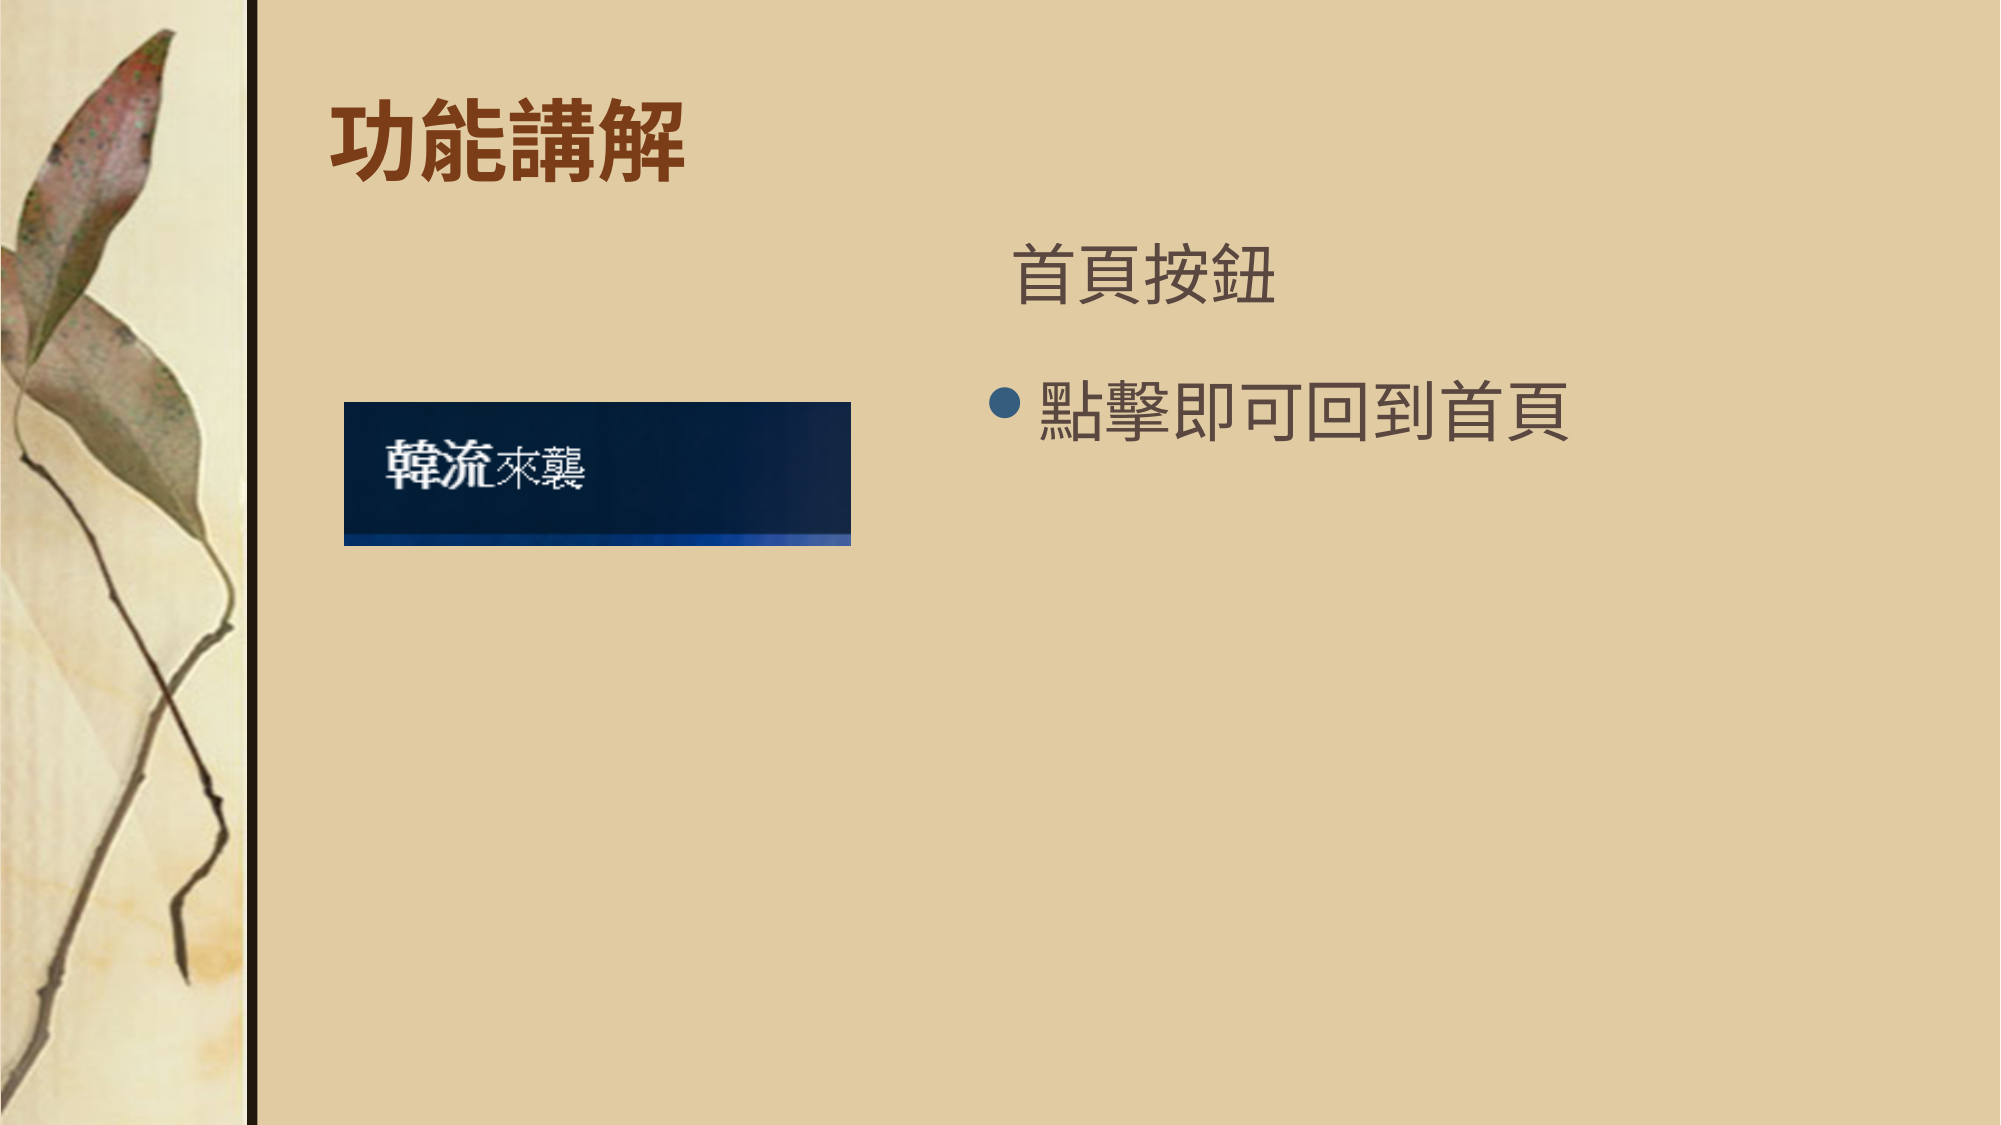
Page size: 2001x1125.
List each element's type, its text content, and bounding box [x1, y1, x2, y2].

picture [1, 0, 247, 1125]
text_box 首頁按鈕 [981, 225, 1446, 363]
picture [344, 402, 851, 546]
title 功能講解 [313, 45, 1954, 233]
list 點擊即可回到首頁 [956, 362, 1886, 995]
